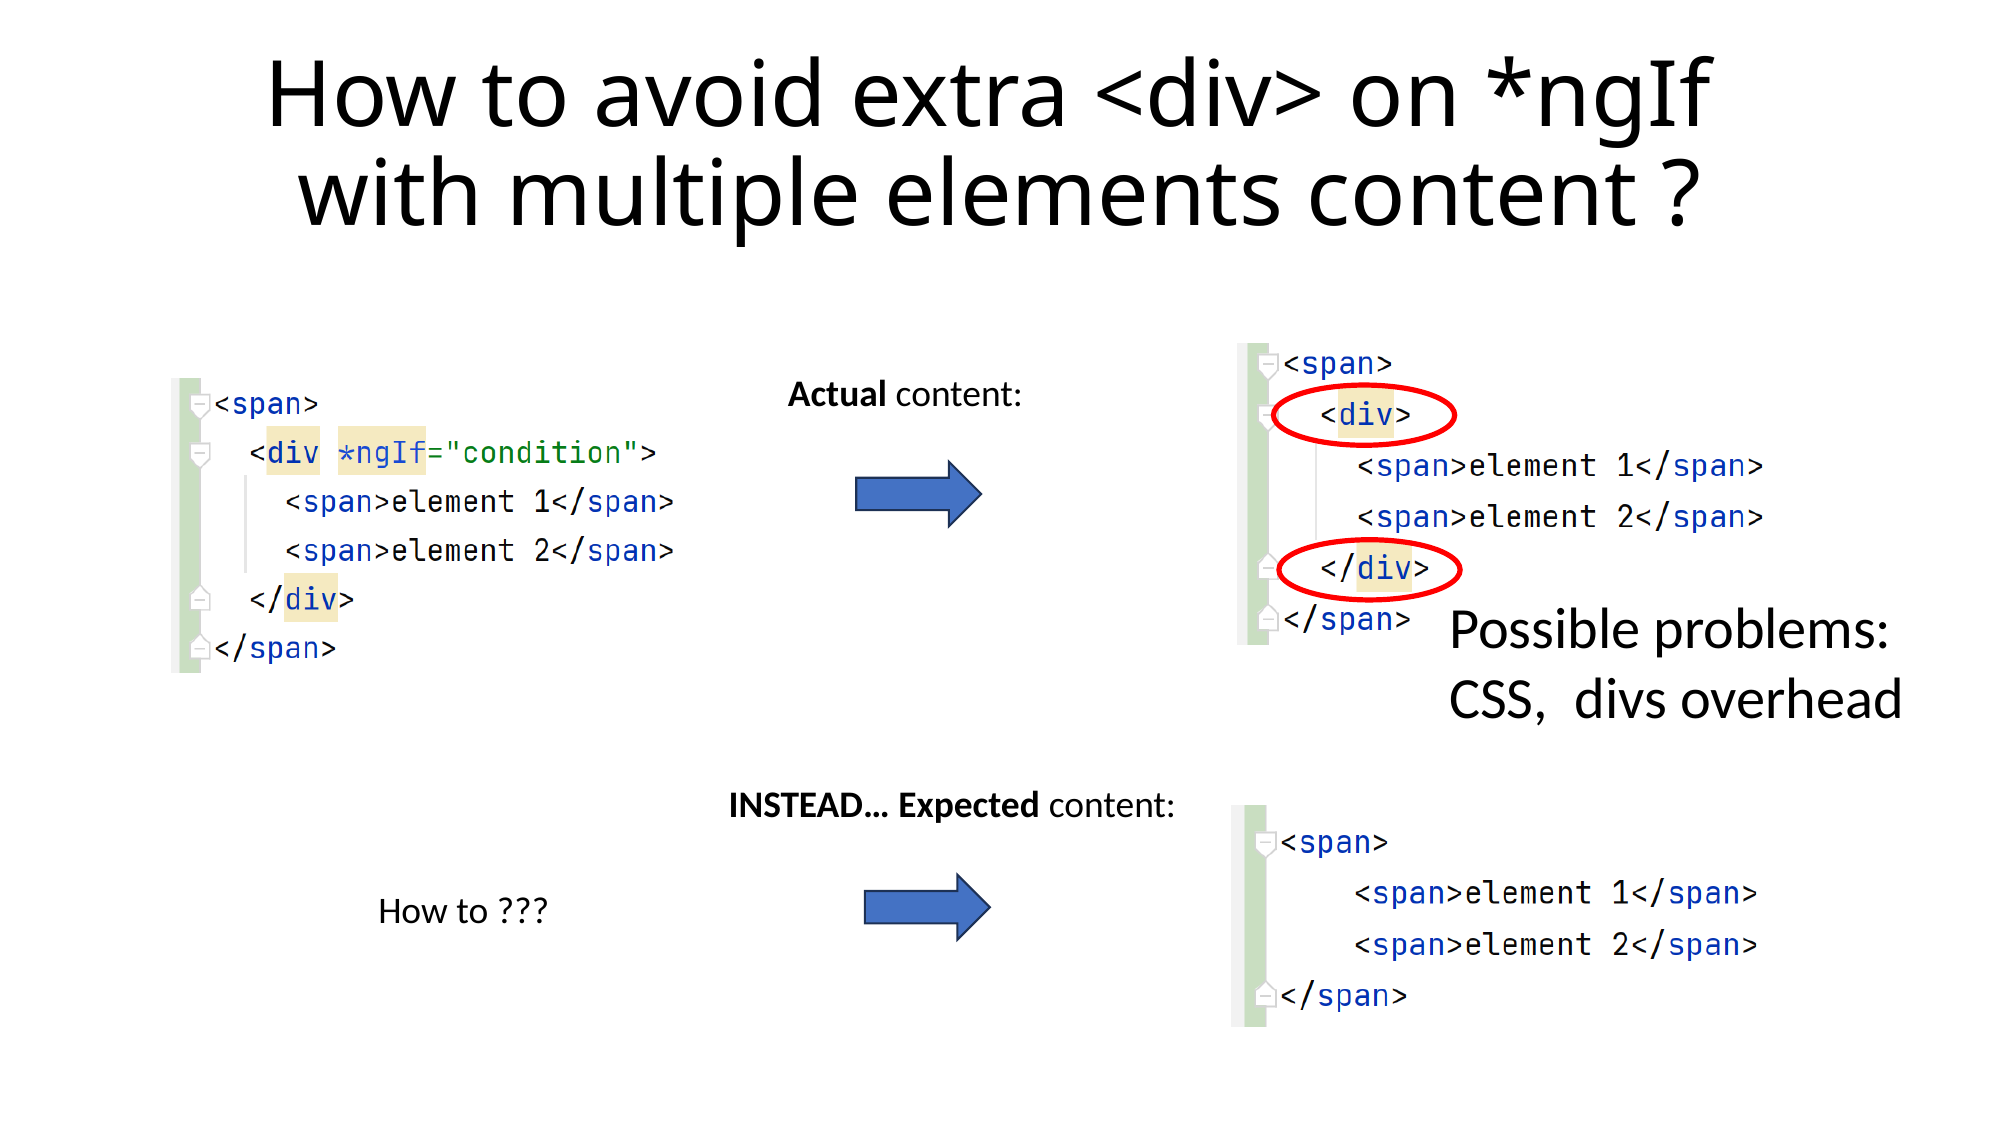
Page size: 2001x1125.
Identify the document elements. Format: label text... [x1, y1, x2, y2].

text_box [863, 872, 992, 943]
title How to avoid extra <div> on *ngIf with multiple elements content ? [137, 0, 1863, 294]
text_box Actual content: [773, 361, 1038, 422]
picture [1231, 805, 1803, 1027]
text_box How to ??? [363, 879, 574, 939]
picture [1237, 343, 1795, 645]
picture [171, 378, 744, 674]
text_box Possible problems: CSS, divs overhead [1434, 582, 1986, 738]
text_box INSTEAD… Expected content: [713, 772, 1192, 833]
text_box [855, 459, 983, 529]
